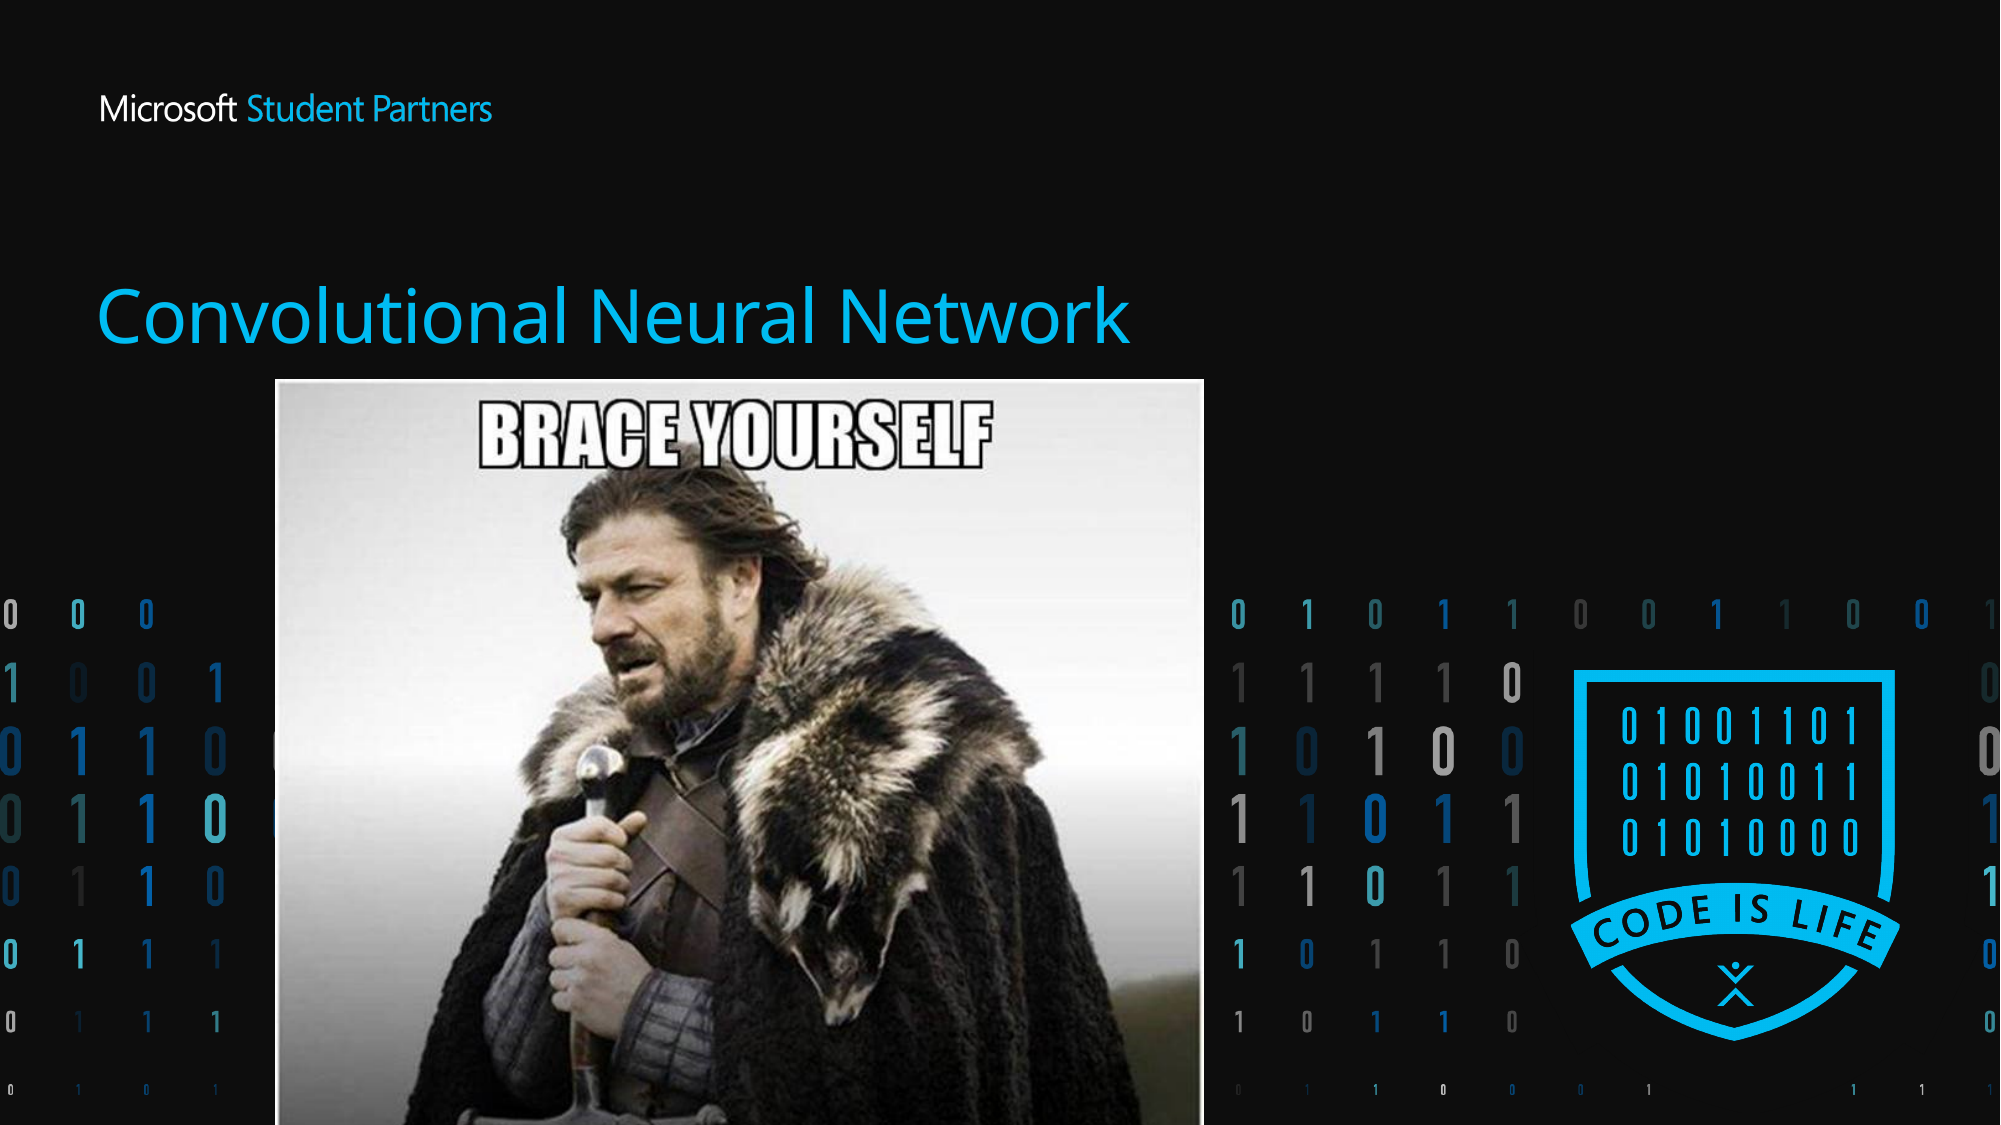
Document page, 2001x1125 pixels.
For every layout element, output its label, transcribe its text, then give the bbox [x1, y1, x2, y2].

title Convolutional Neural Network [95, 267, 1905, 359]
picture [0, 379, 2000, 1125]
picture [95, 89, 496, 126]
